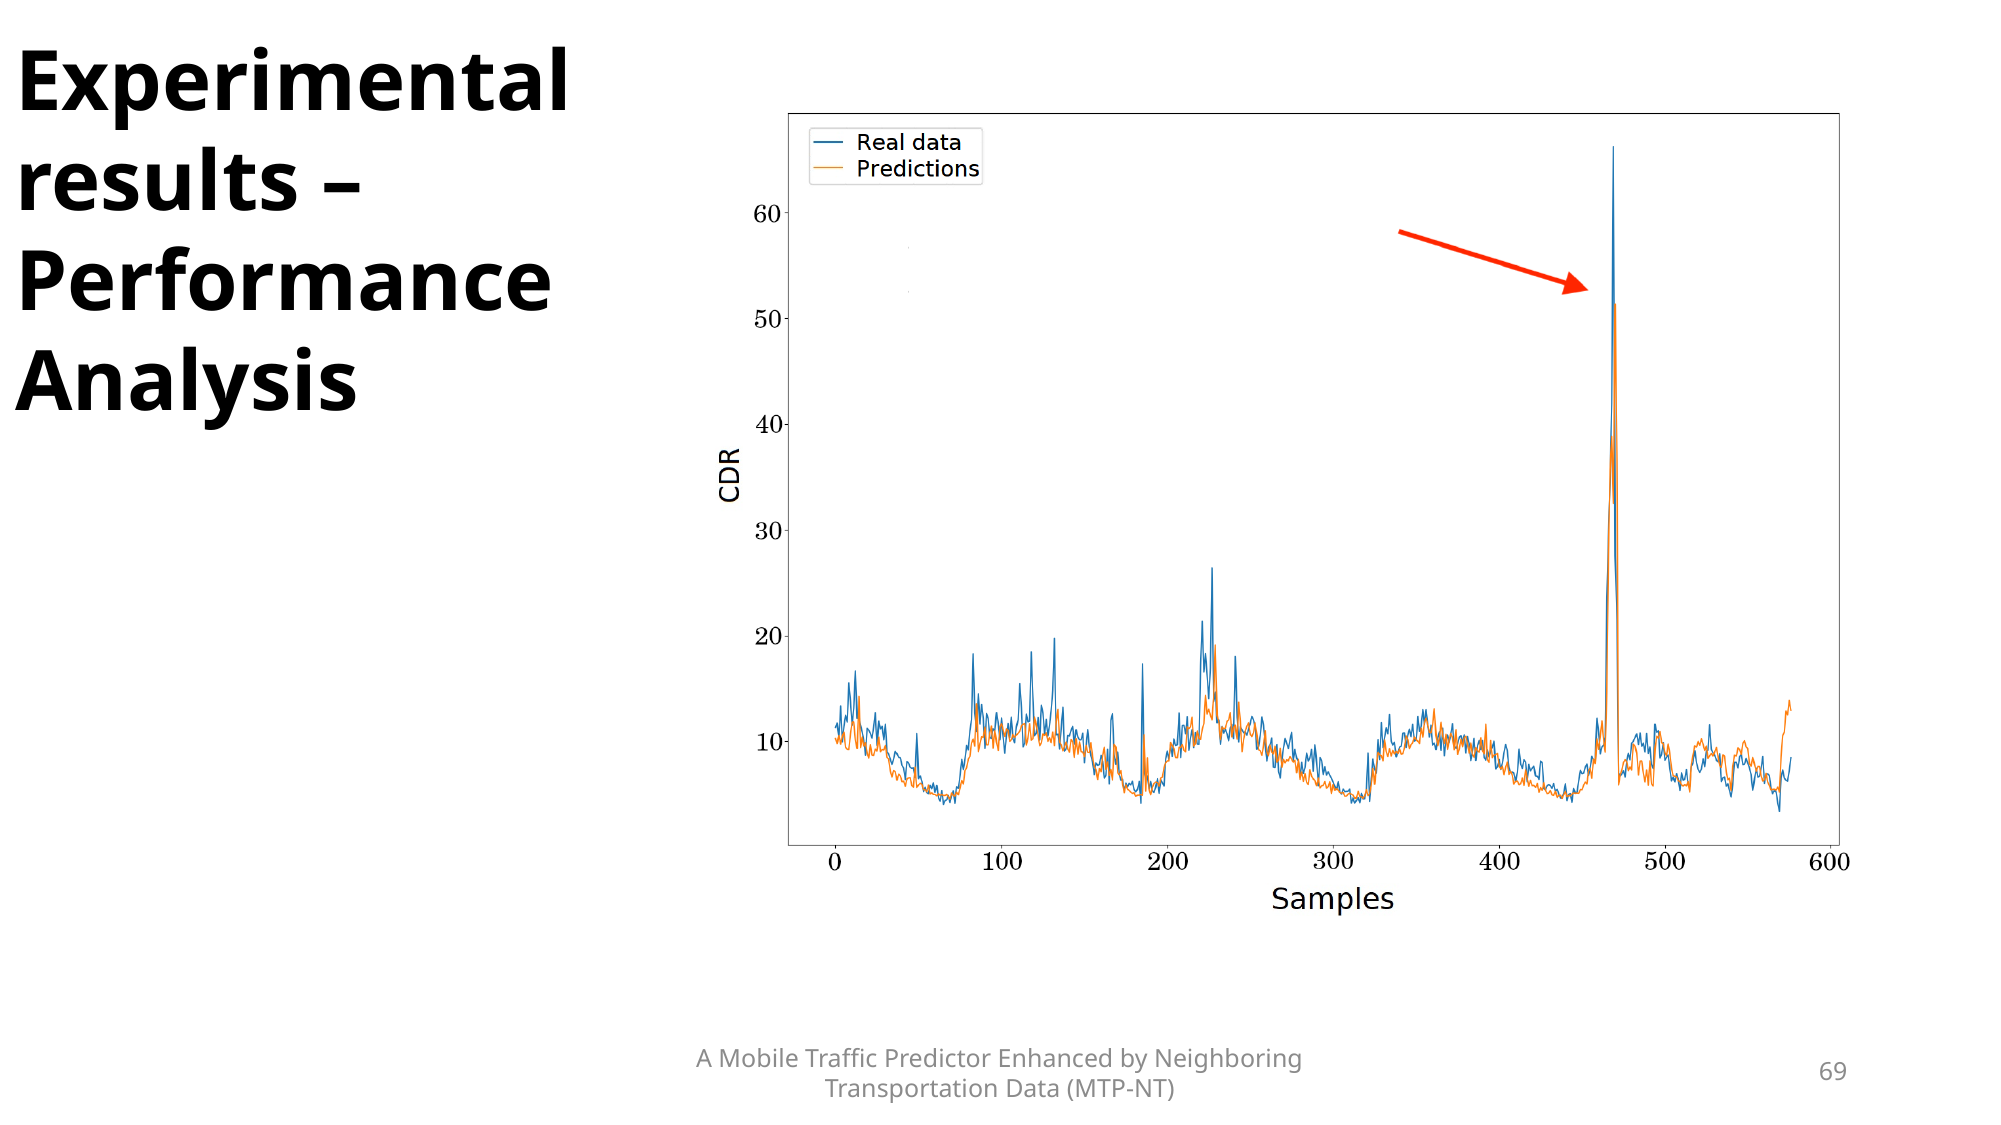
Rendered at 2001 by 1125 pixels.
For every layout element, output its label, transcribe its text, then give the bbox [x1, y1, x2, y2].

text_box Experimental results – Performance Analysis [0, 17, 618, 437]
footer A Mobile Traffic Predictor Enhanced by Neighboring Transportation Data (MTP-NT) [662, 1042, 1338, 1103]
slide_number 69 [1412, 1042, 1863, 1103]
picture [618, 0, 1974, 949]
